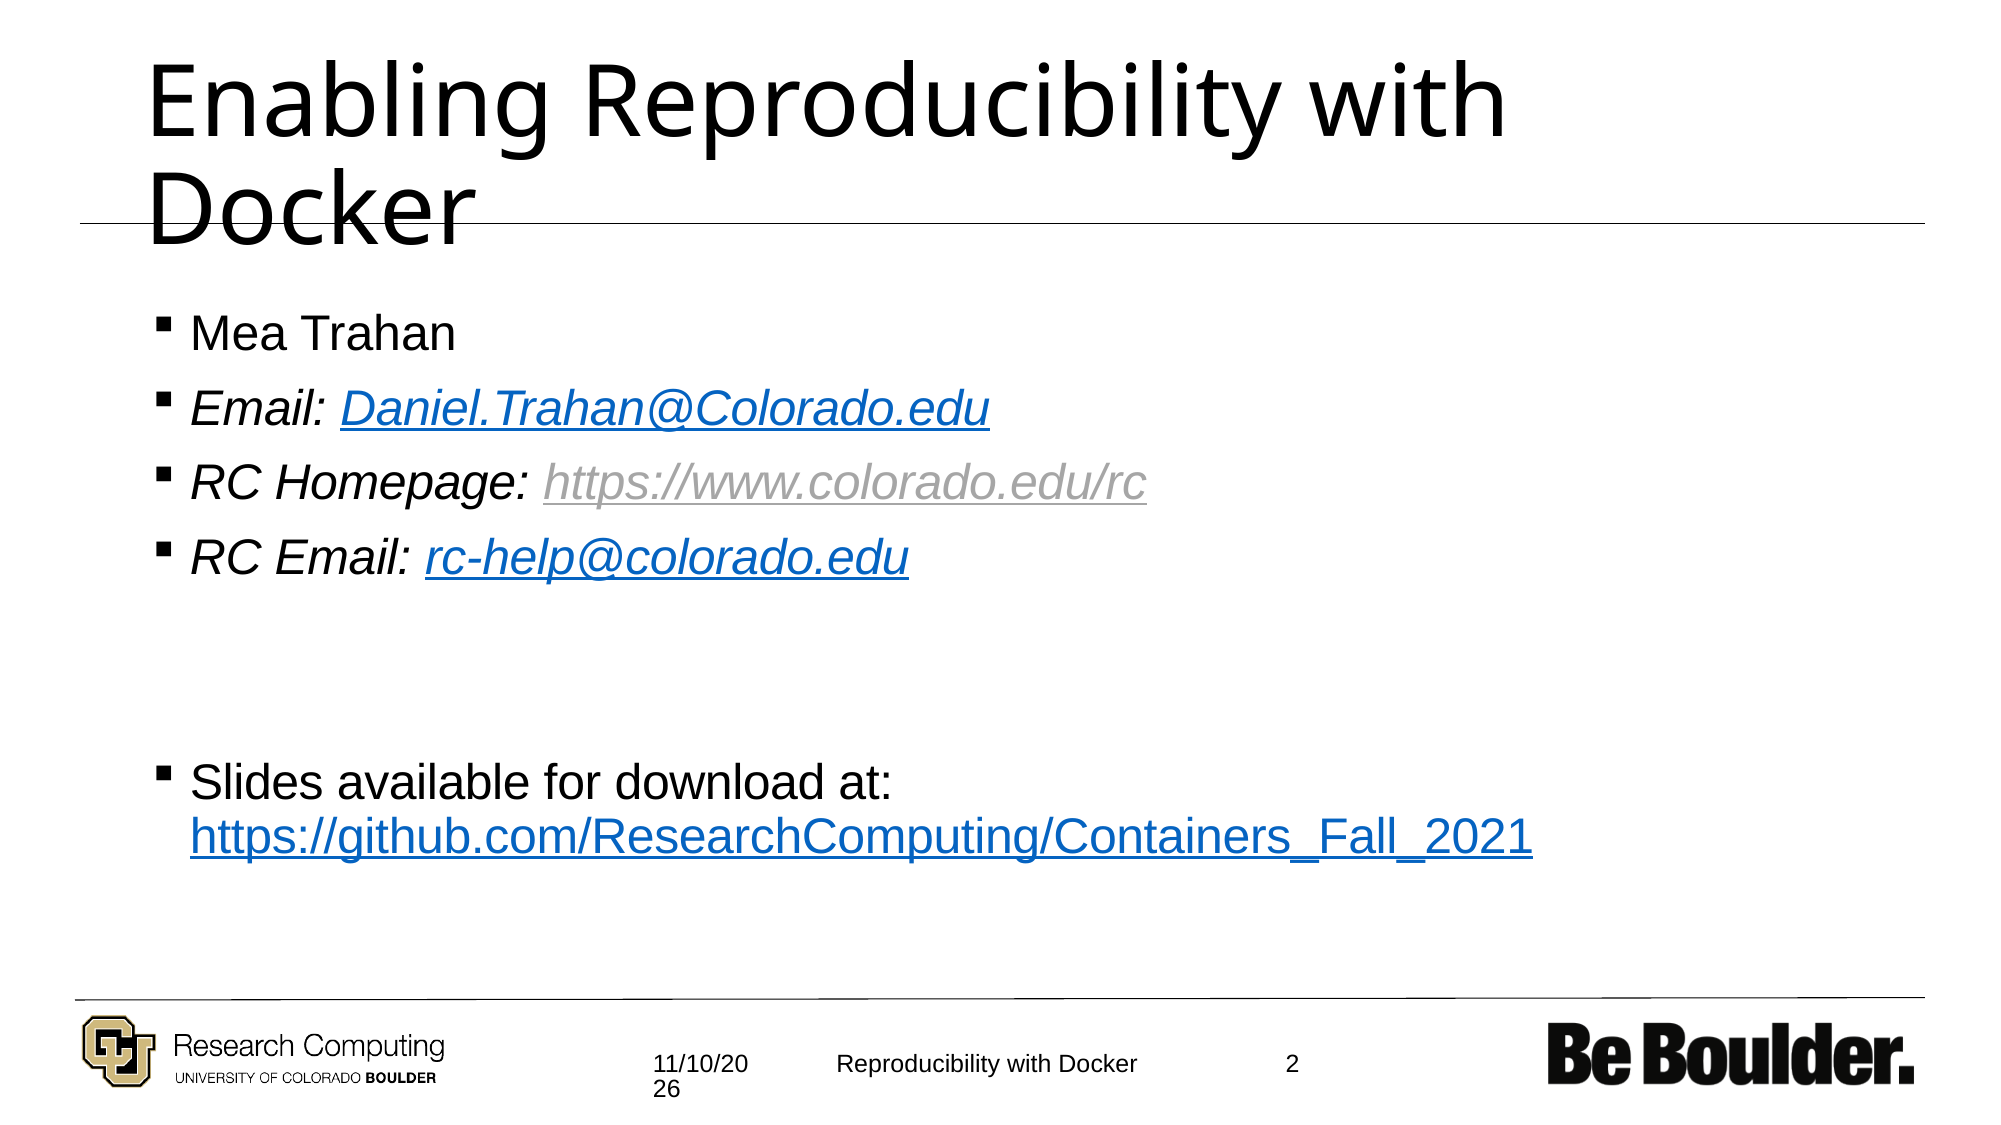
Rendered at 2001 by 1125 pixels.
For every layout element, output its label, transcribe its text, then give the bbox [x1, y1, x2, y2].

footer Reproducibility with Docker [772, 1032, 1202, 1093]
slide_number 2 [1202, 1032, 1315, 1093]
title Enabling Reproducibility with Docker [129, 224, 1855, 249]
list Mea Trahan Email: Daniel.Trahan@Colorado.edu RC Homepage: https://www.colorado.edu/rc RC Email: rc-help@colorado.edu Slides available for download at: https://github.com/ResearchComputing/Containers_Fall_2021 [137, 299, 1863, 877]
title Enabling Reproducibility with Docker [129, 68, 1855, 223]
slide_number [637, 1032, 772, 1093]
picture [1524, 1015, 1938, 1088]
picture [81, 1015, 444, 1088]
